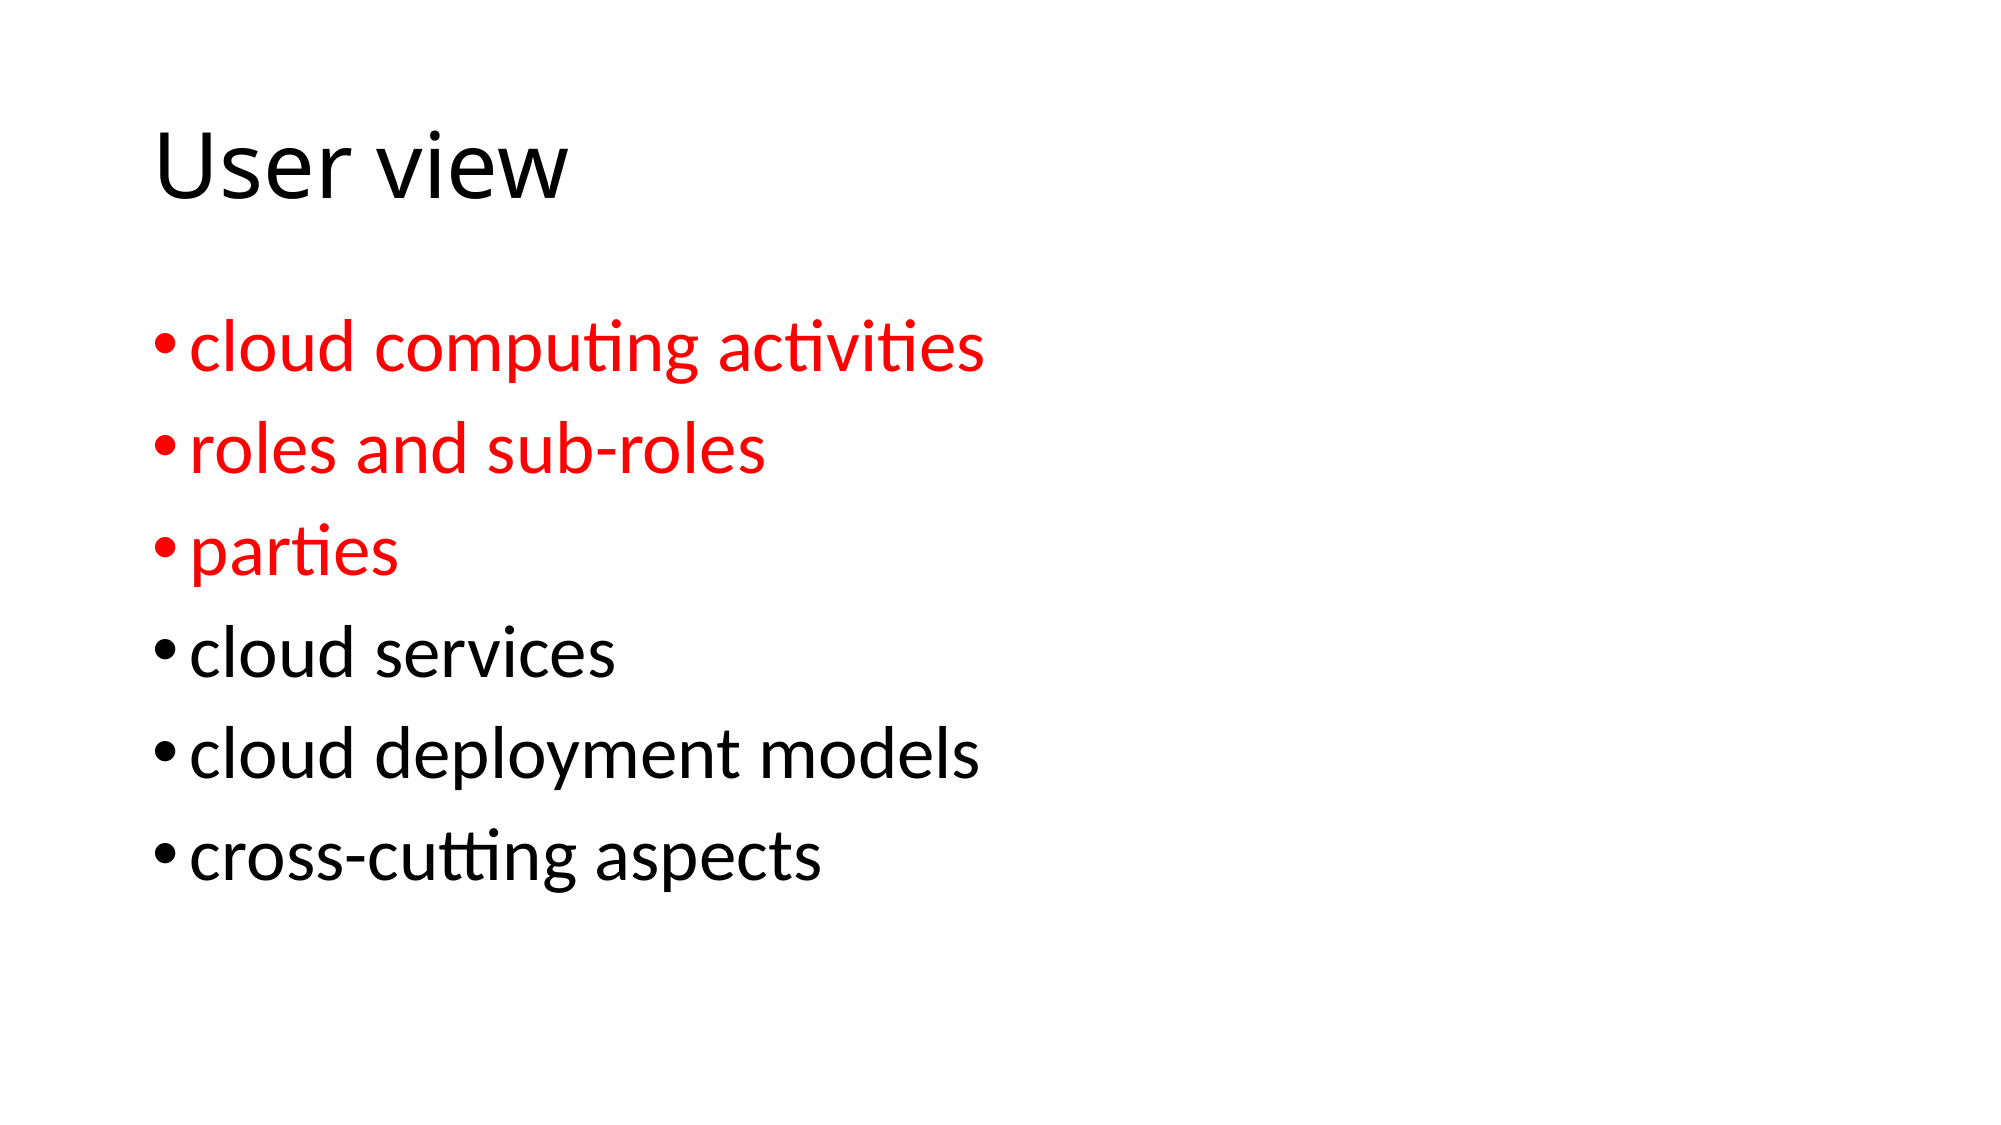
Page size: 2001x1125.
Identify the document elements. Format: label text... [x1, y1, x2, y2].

list cloud computing activities roles and sub-roles parties cloud services cloud deployment models cross-cutting aspects [137, 299, 1863, 1014]
title User view [137, 59, 1863, 278]
